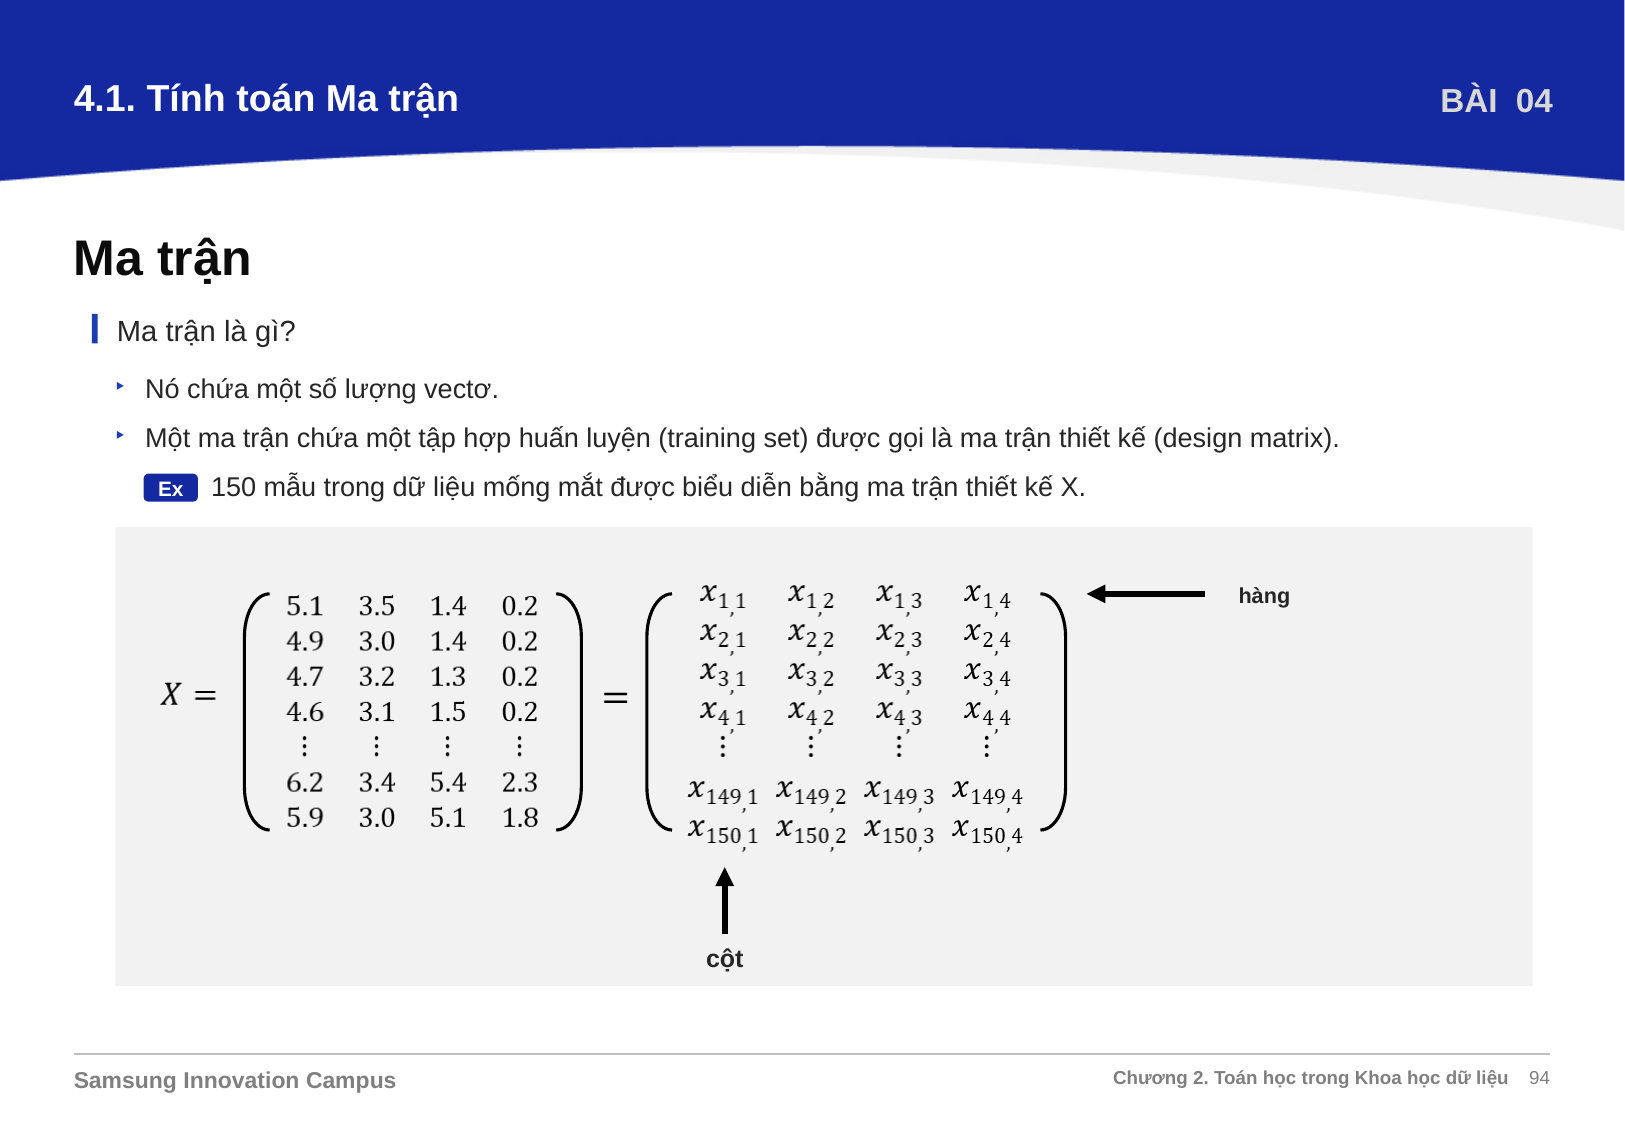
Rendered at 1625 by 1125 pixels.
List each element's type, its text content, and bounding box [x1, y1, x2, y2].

text_box Ma trận [73, 225, 1551, 286]
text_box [115, 526, 1533, 999]
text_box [115, 359, 1532, 516]
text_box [91, 311, 1533, 348]
picture [0, 0, 1625, 1125]
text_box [73, 73, 1554, 120]
